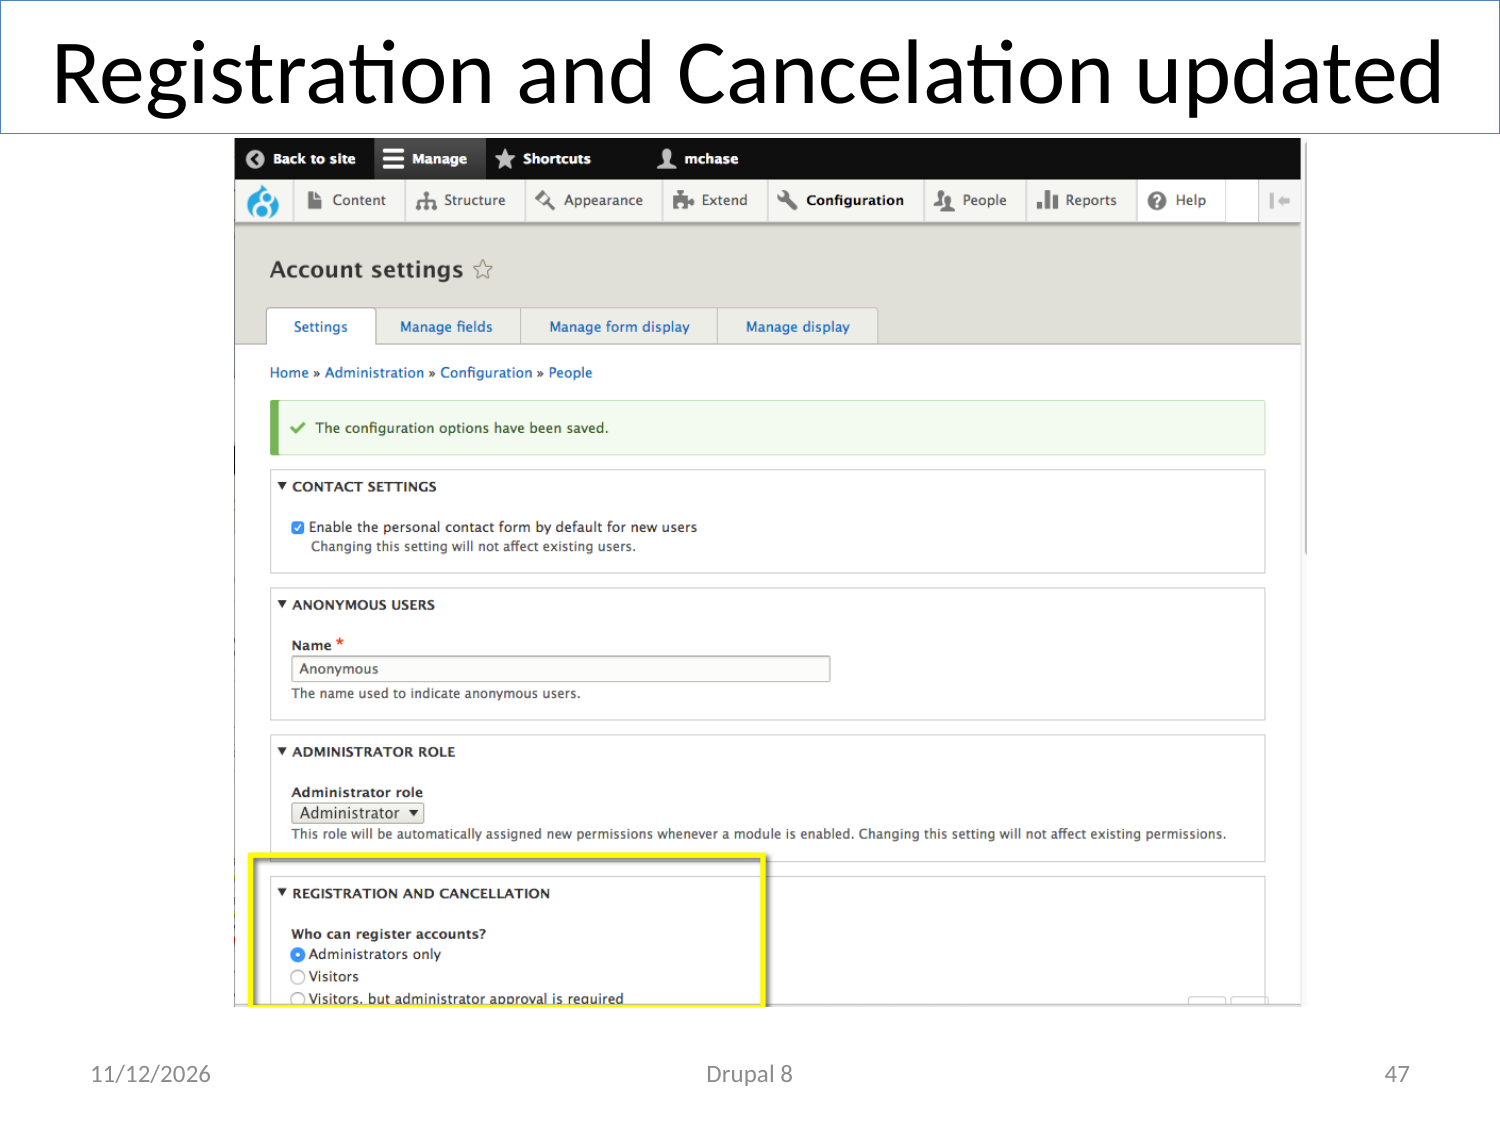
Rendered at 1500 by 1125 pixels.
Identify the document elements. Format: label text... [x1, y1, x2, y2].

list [233, 132, 1308, 1010]
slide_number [75, 1042, 425, 1103]
footer Drupal 8 [512, 1042, 988, 1103]
slide_number 47 [1074, 1042, 1425, 1103]
title Registration and Cancelation updated [0, 0, 1500, 134]
